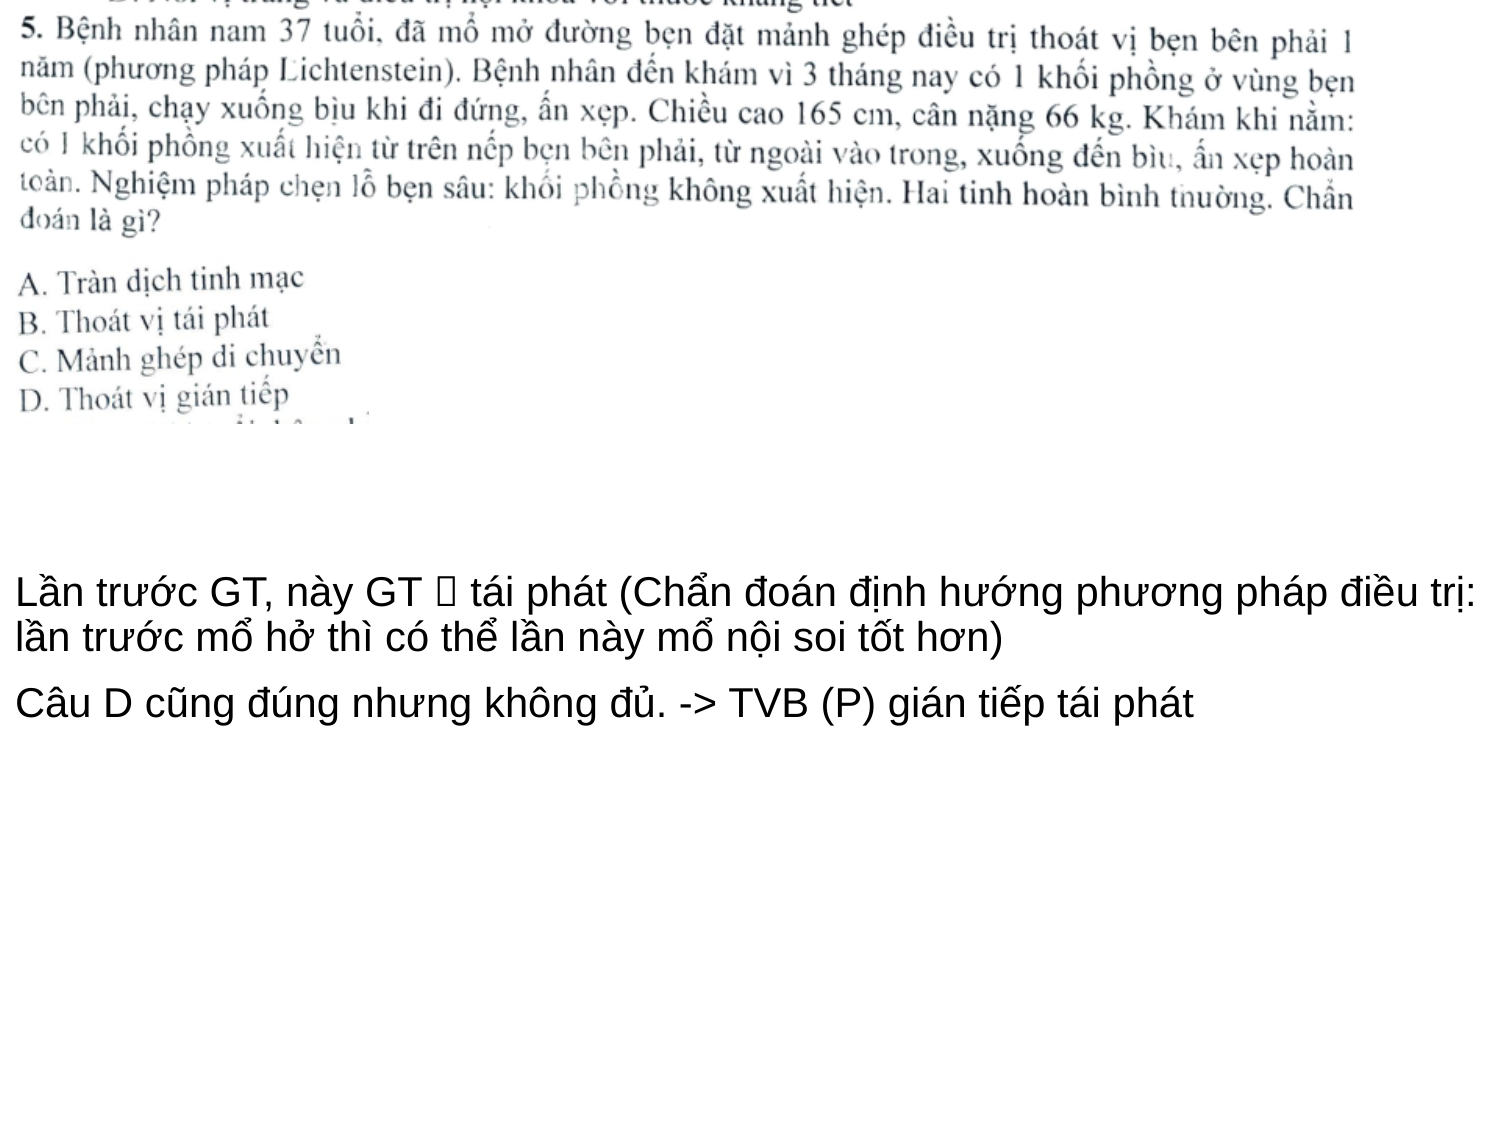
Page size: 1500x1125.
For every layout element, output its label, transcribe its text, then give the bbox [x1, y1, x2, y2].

picture [0, 0, 1364, 424]
subtitle Lần trước GT, này GT  tái phát (Chẩn đoán định hướng phương pháp điều trị: lần trước mổ hở thì có thể lần này mổ nội soi tốt hơn) Câu D cũng đúng nhưng không đủ. -> TVB (P) gián tiếp tái phát [0, 562, 1500, 1094]
